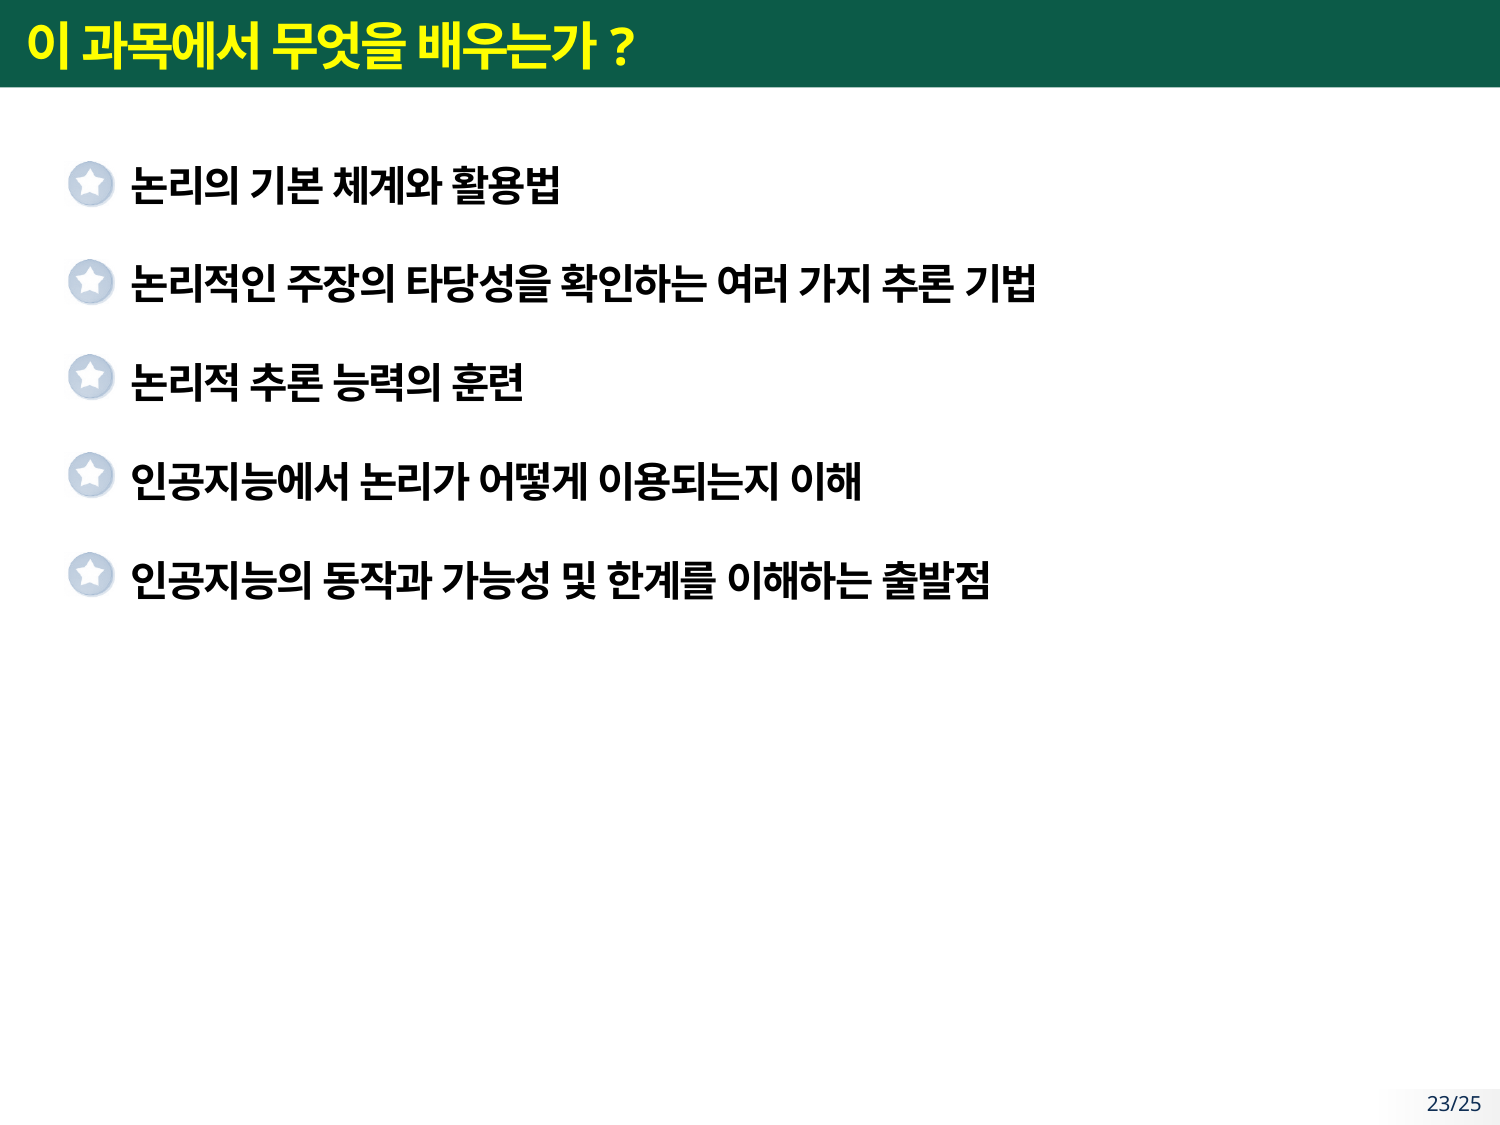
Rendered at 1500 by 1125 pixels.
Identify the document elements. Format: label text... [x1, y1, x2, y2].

title 이 과목에서 무엇을 배우는가? [10, 5, 1288, 84]
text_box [64, 146, 1359, 617]
